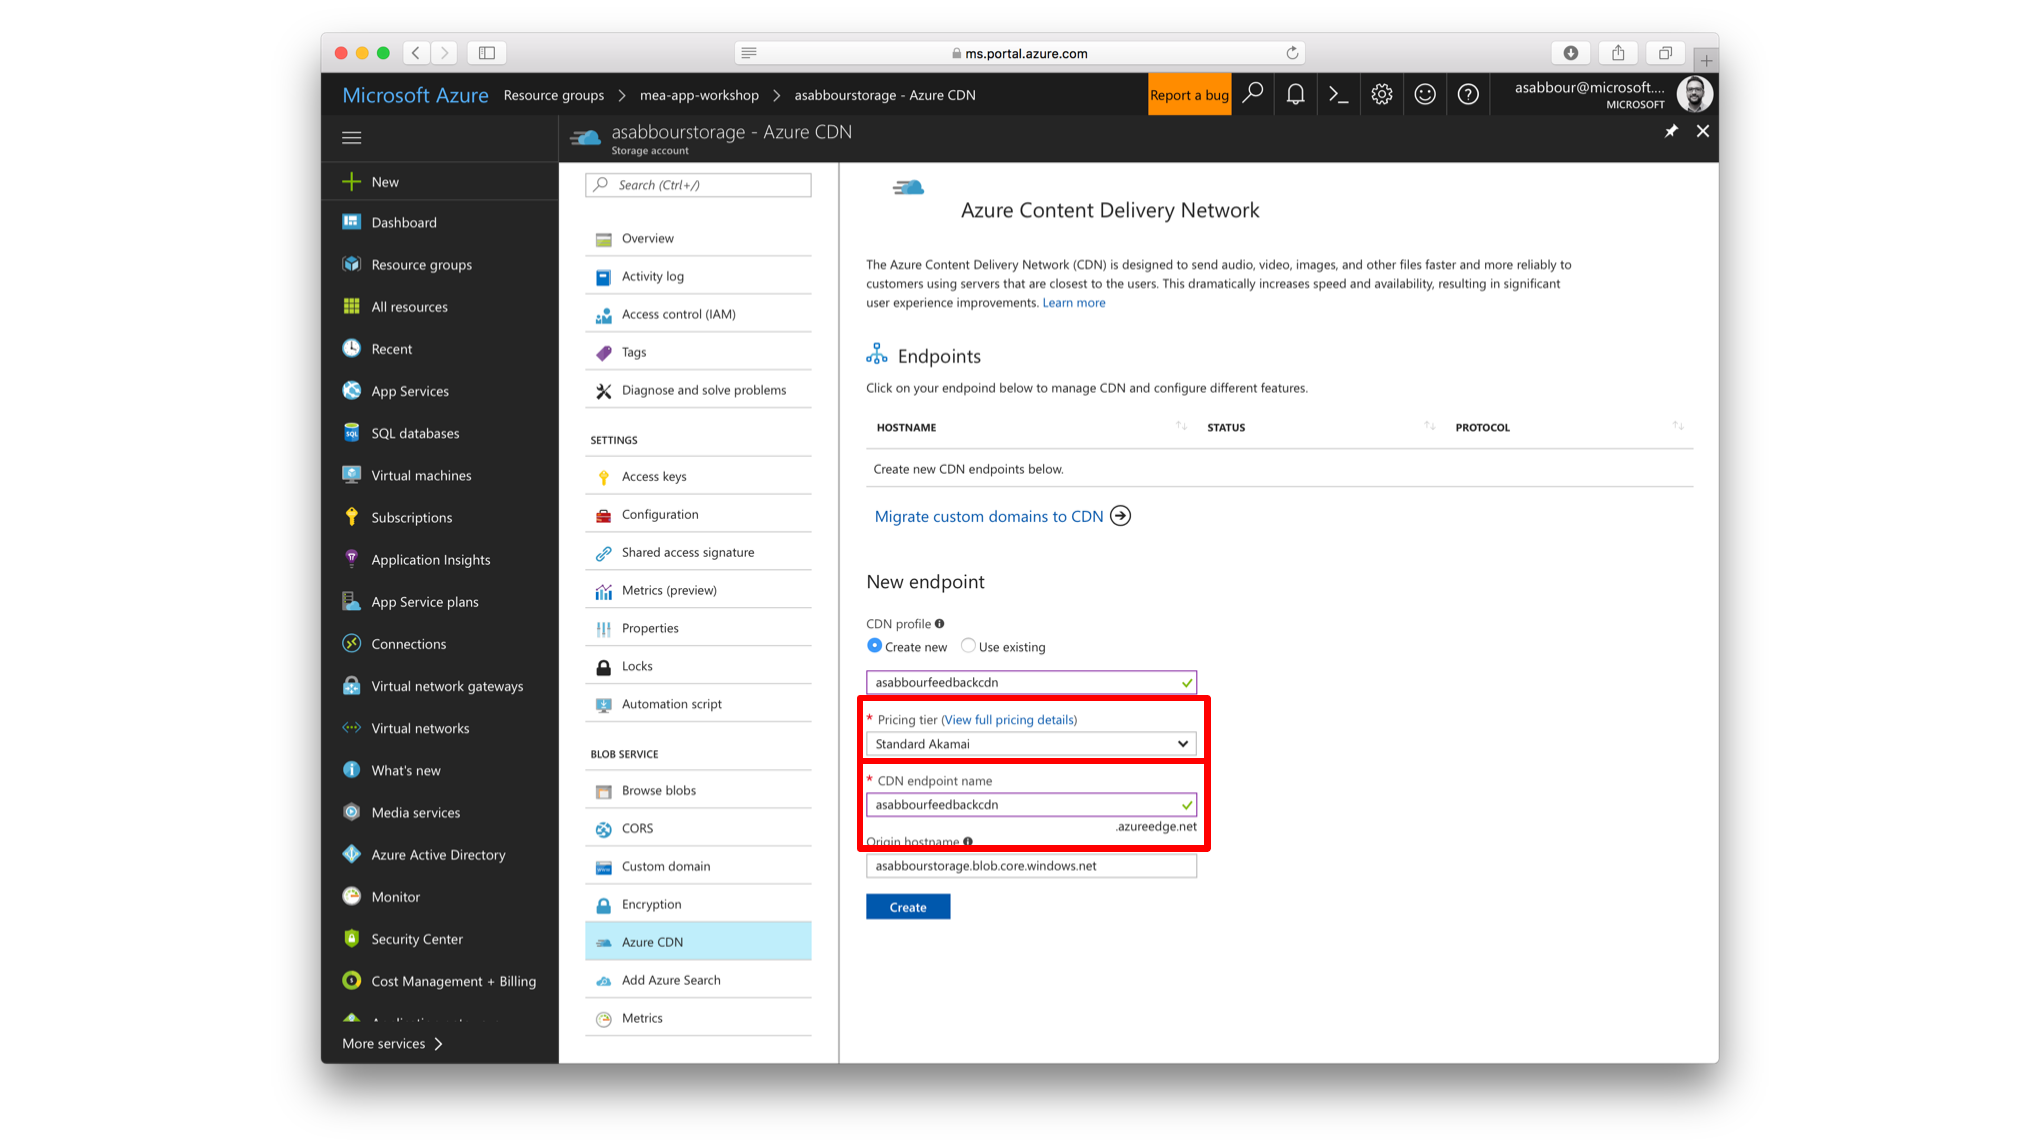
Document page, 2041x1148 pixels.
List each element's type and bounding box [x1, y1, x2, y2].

picture [261, 0, 1779, 1148]
